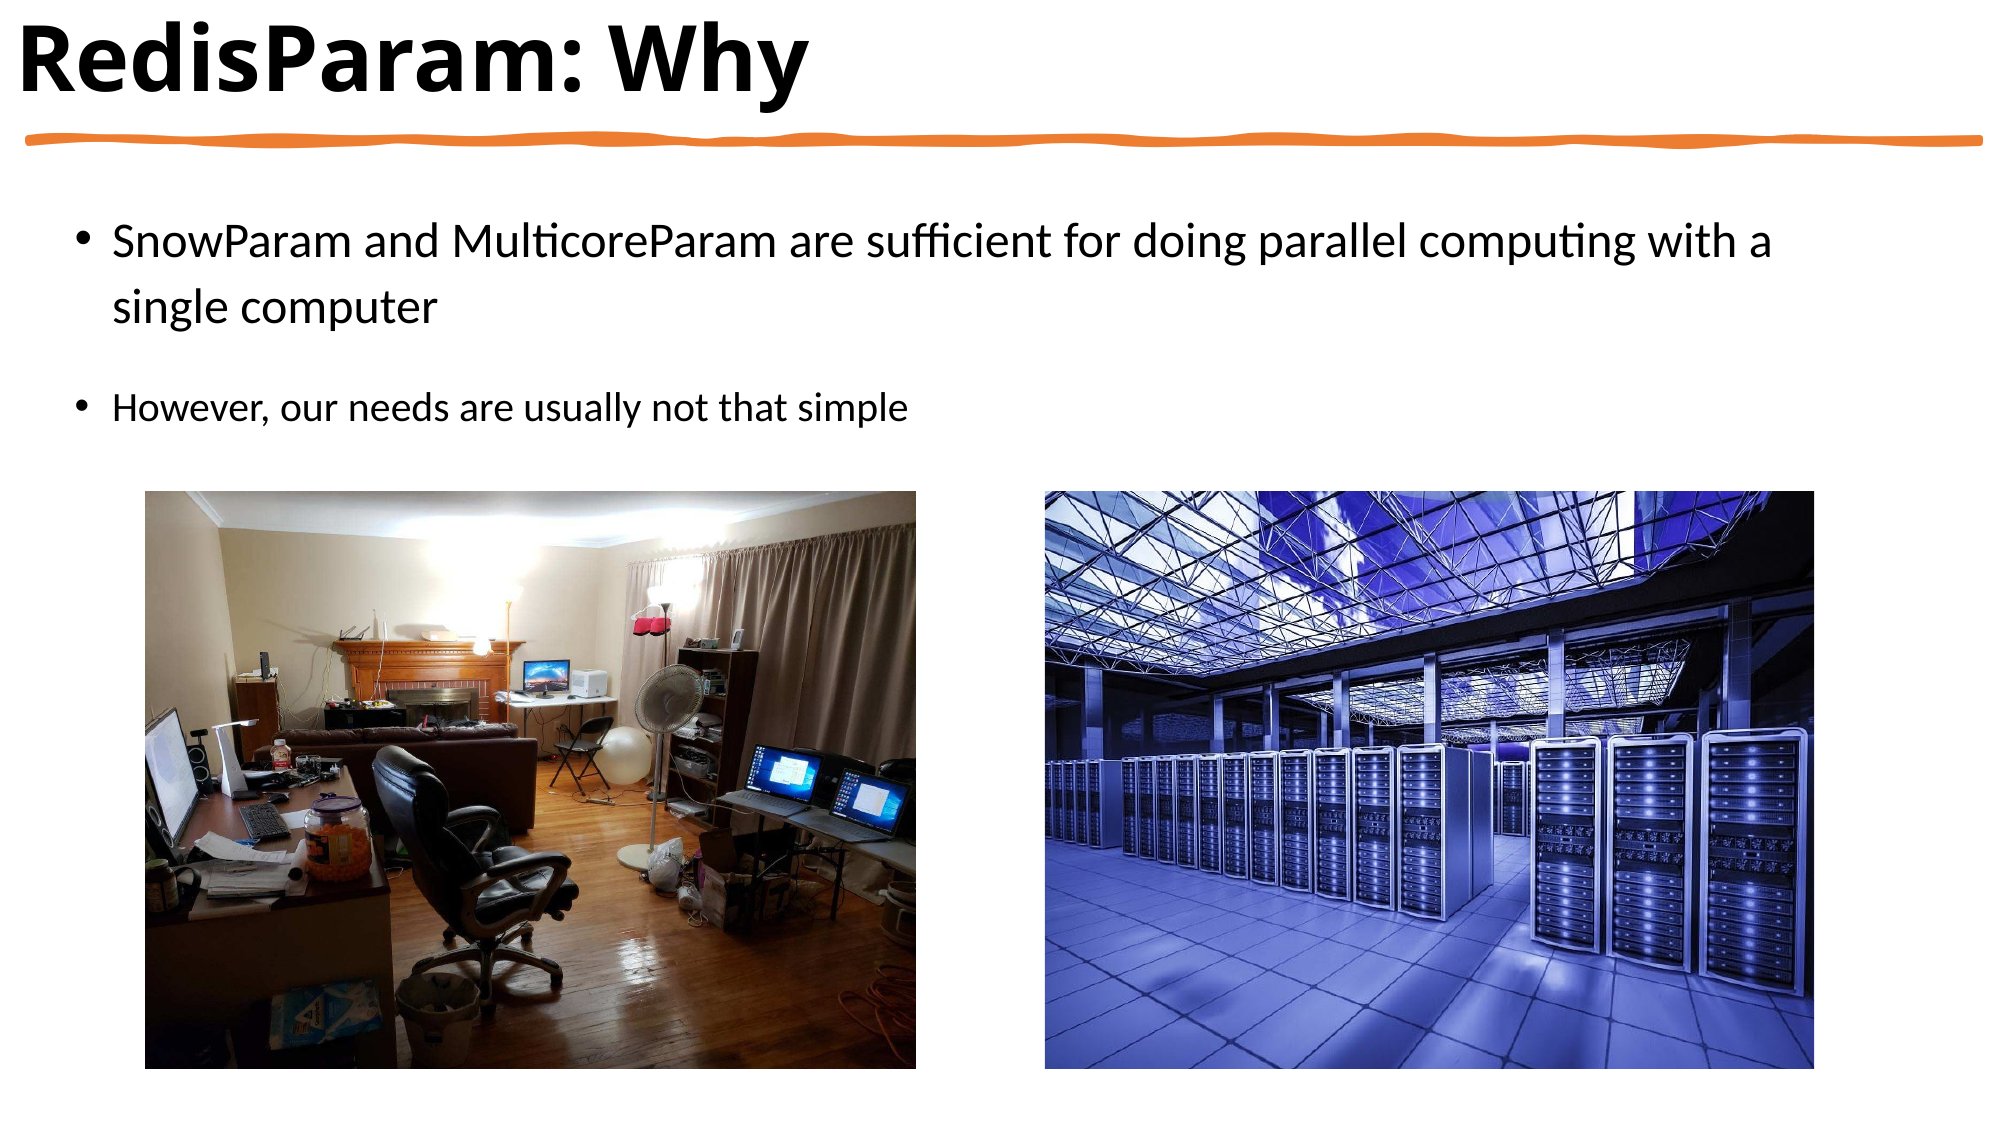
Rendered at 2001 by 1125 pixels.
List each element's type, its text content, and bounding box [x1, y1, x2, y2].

picture [0, 89, 2000, 161]
picture [145, 491, 916, 1069]
title RedisParam: Why [0, 1, 1717, 89]
picture [1044, 491, 1815, 1069]
text_box SnowParam and MulticoreParam are sufficient for doing parallel computing with a single computer However, our needs are usually not that simple [59, 194, 1896, 1125]
